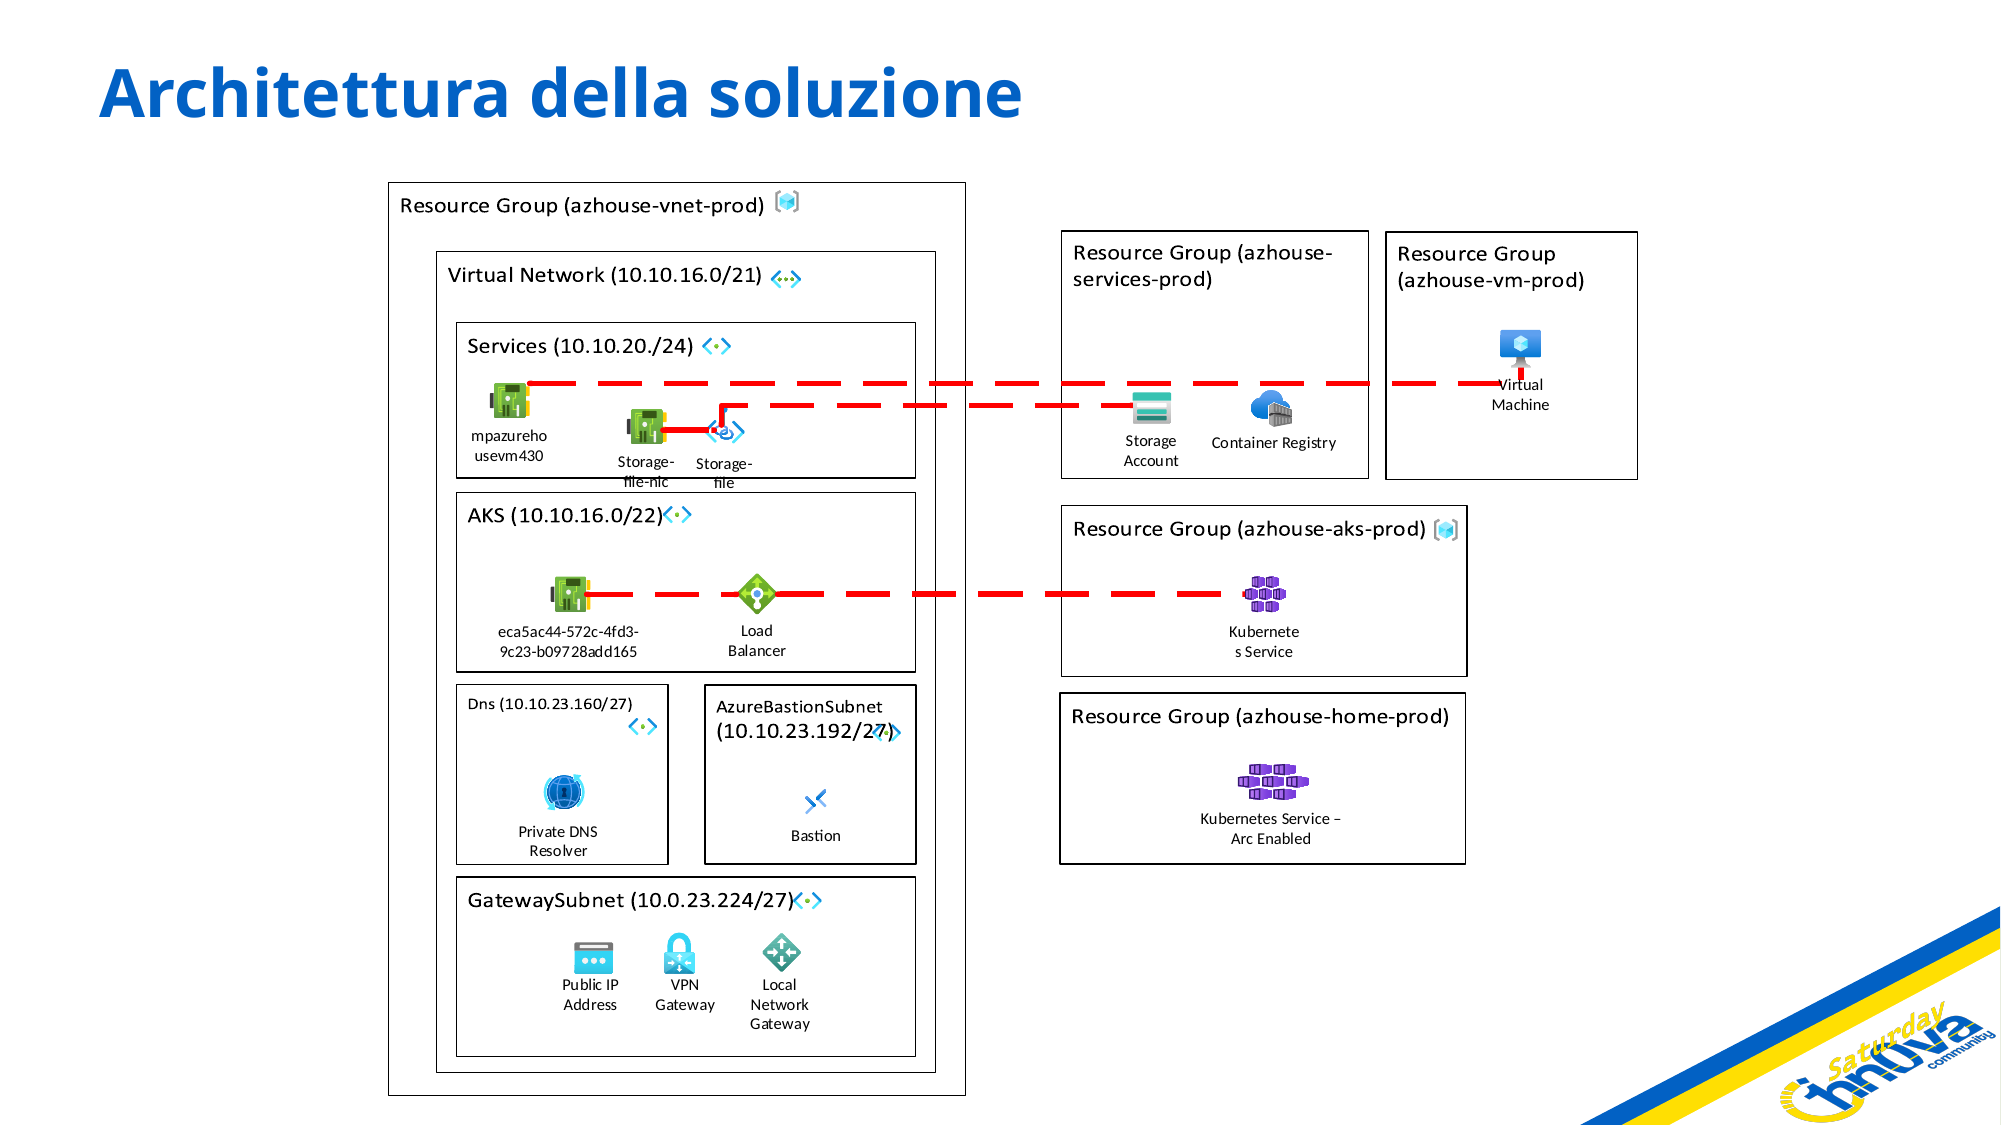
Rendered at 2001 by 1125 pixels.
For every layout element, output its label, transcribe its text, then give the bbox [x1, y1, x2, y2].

title Architettura della soluzione [85, 28, 1939, 164]
picture [384, 178, 1639, 1097]
